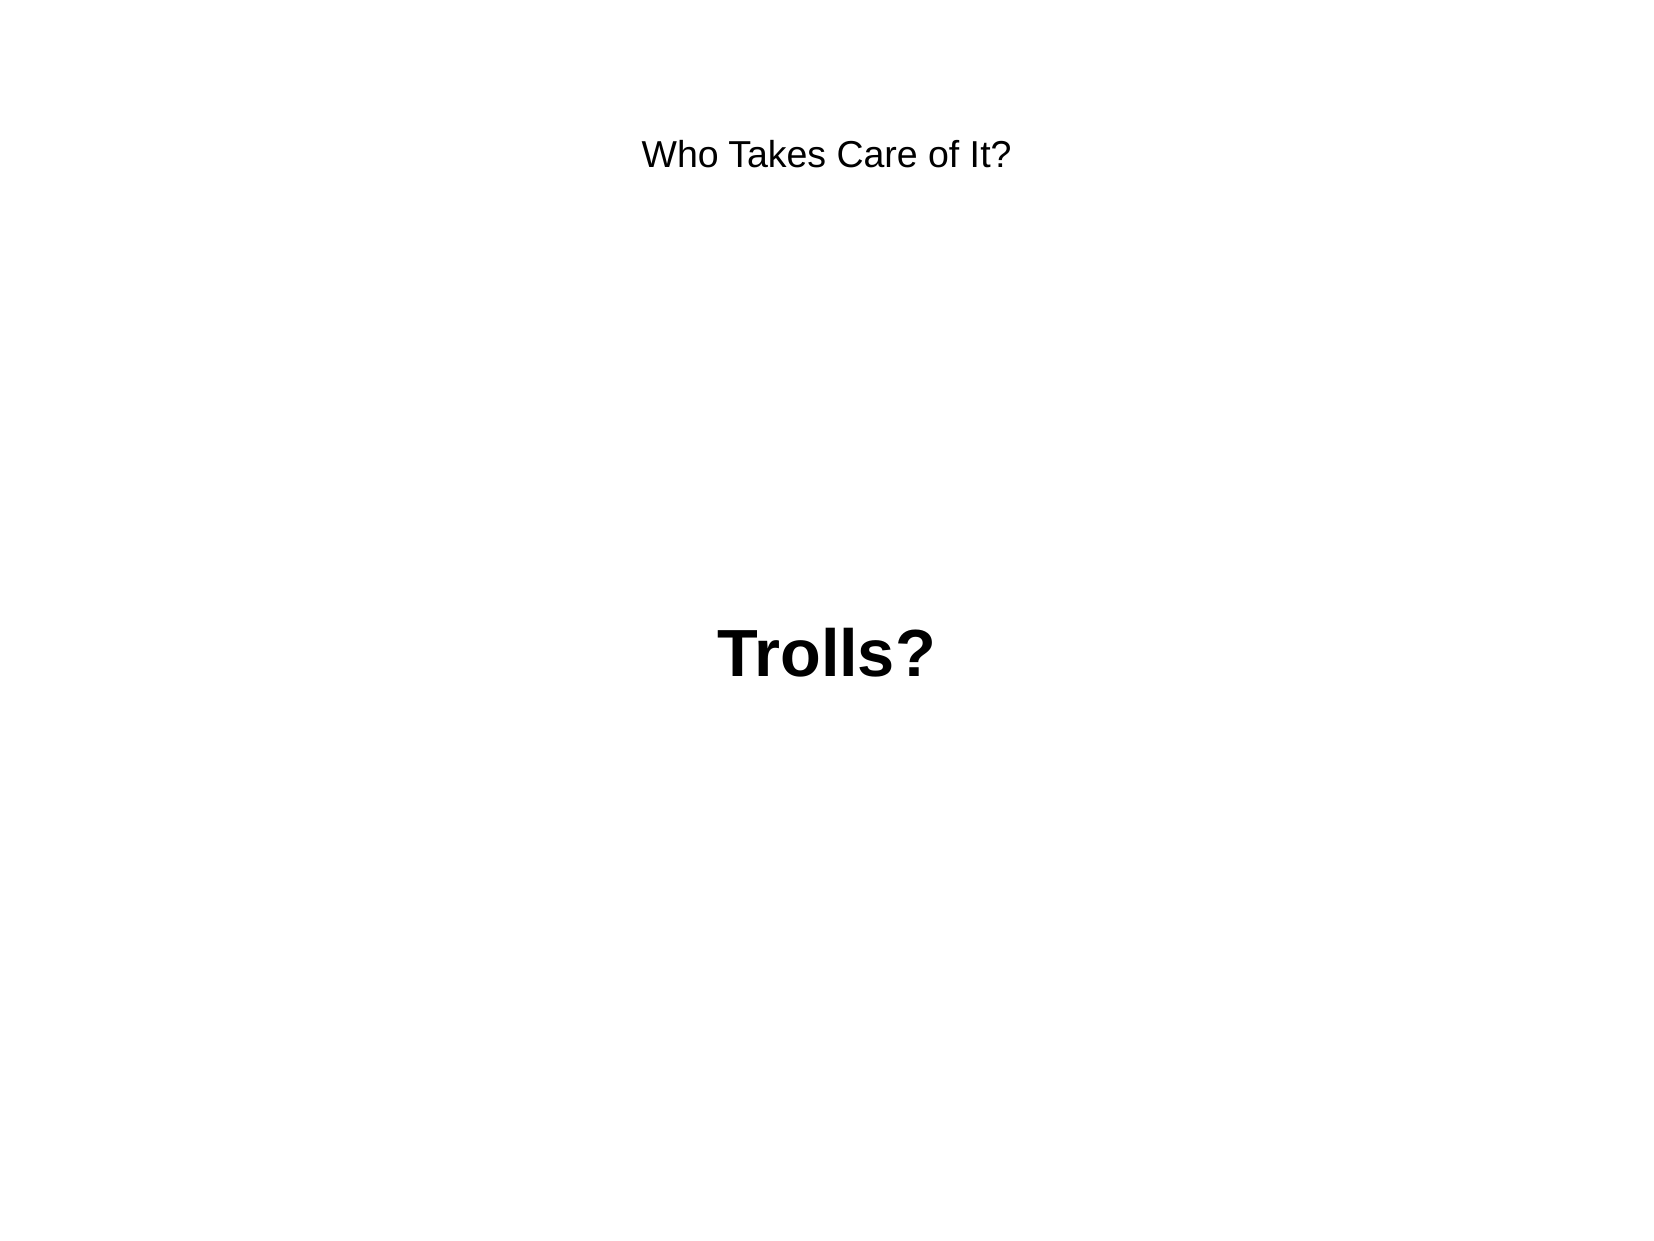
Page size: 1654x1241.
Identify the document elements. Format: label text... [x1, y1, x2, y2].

text_box Trolls? [82, 290, 1571, 1010]
text_box Who Takes Care of It? [82, 49, 1571, 257]
